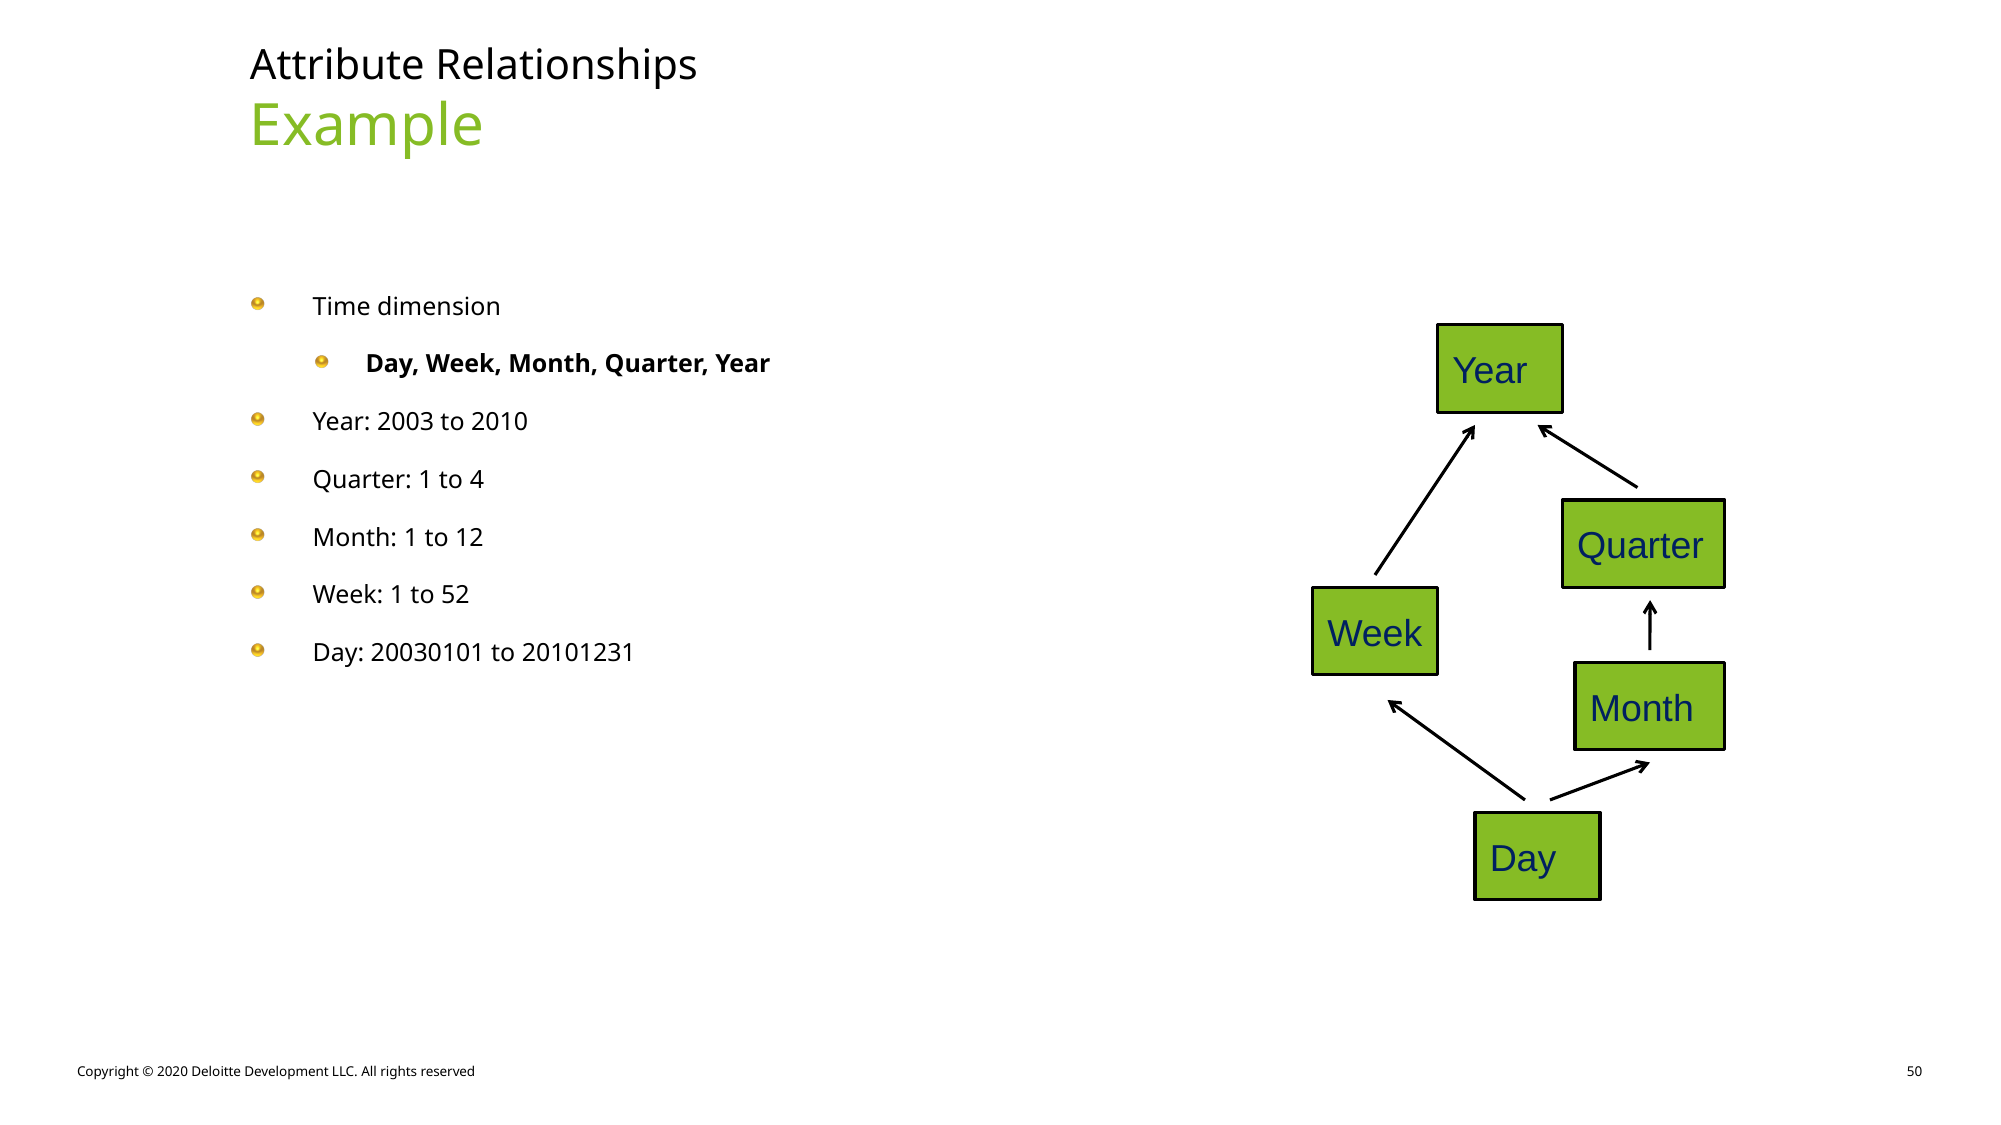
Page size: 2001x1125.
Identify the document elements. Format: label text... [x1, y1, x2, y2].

picture [249, 584, 268, 603]
picture [313, 354, 332, 372]
picture [249, 642, 268, 661]
picture [249, 296, 268, 314]
list Time dimension Day, Week, Month, Quarter, Year Year: 2003 to 2010 Quarter: 1 to 4 Month: 1 to 12 Week: 1 to 52 Day: 20030101 to 20101231 [249, 232, 1313, 1056]
picture [249, 469, 268, 487]
picture [249, 411, 268, 430]
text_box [1312, 324, 1726, 901]
title Attribute Relationships Example [249, 37, 1625, 225]
picture [249, 527, 268, 545]
